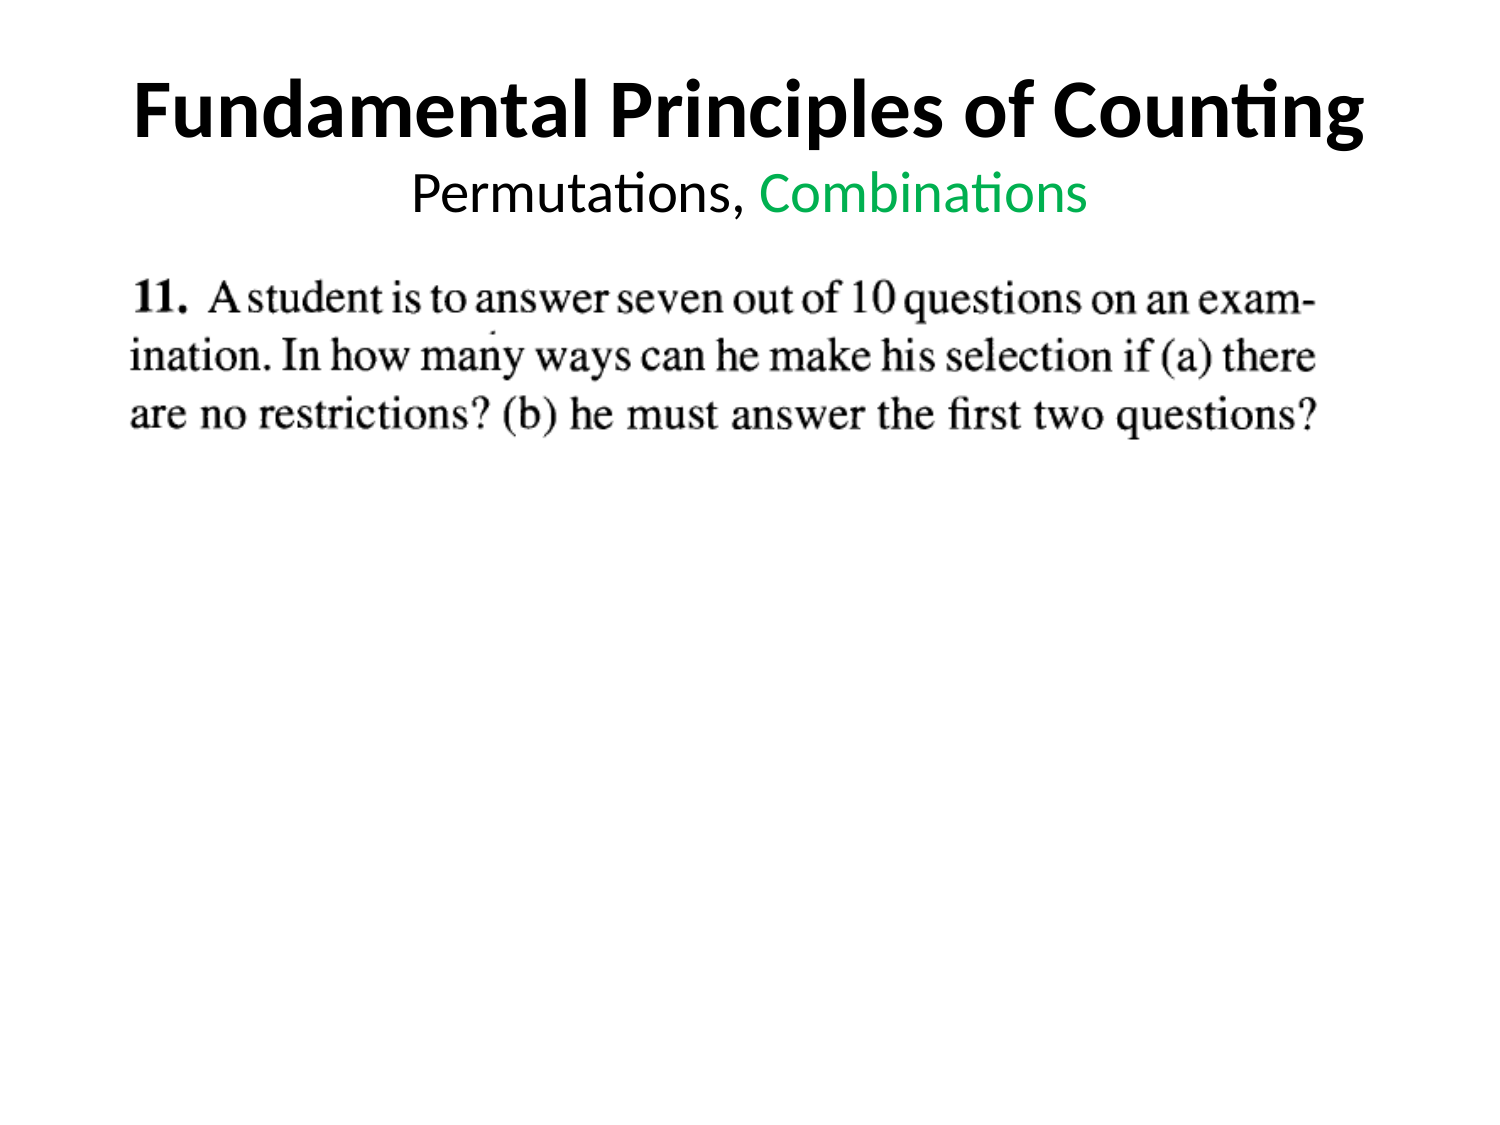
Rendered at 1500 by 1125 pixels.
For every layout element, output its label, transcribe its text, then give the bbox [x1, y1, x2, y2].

picture [112, 262, 1329, 451]
title Fundamental Principles of Counting Permutations, Combinations [75, 45, 1425, 233]
